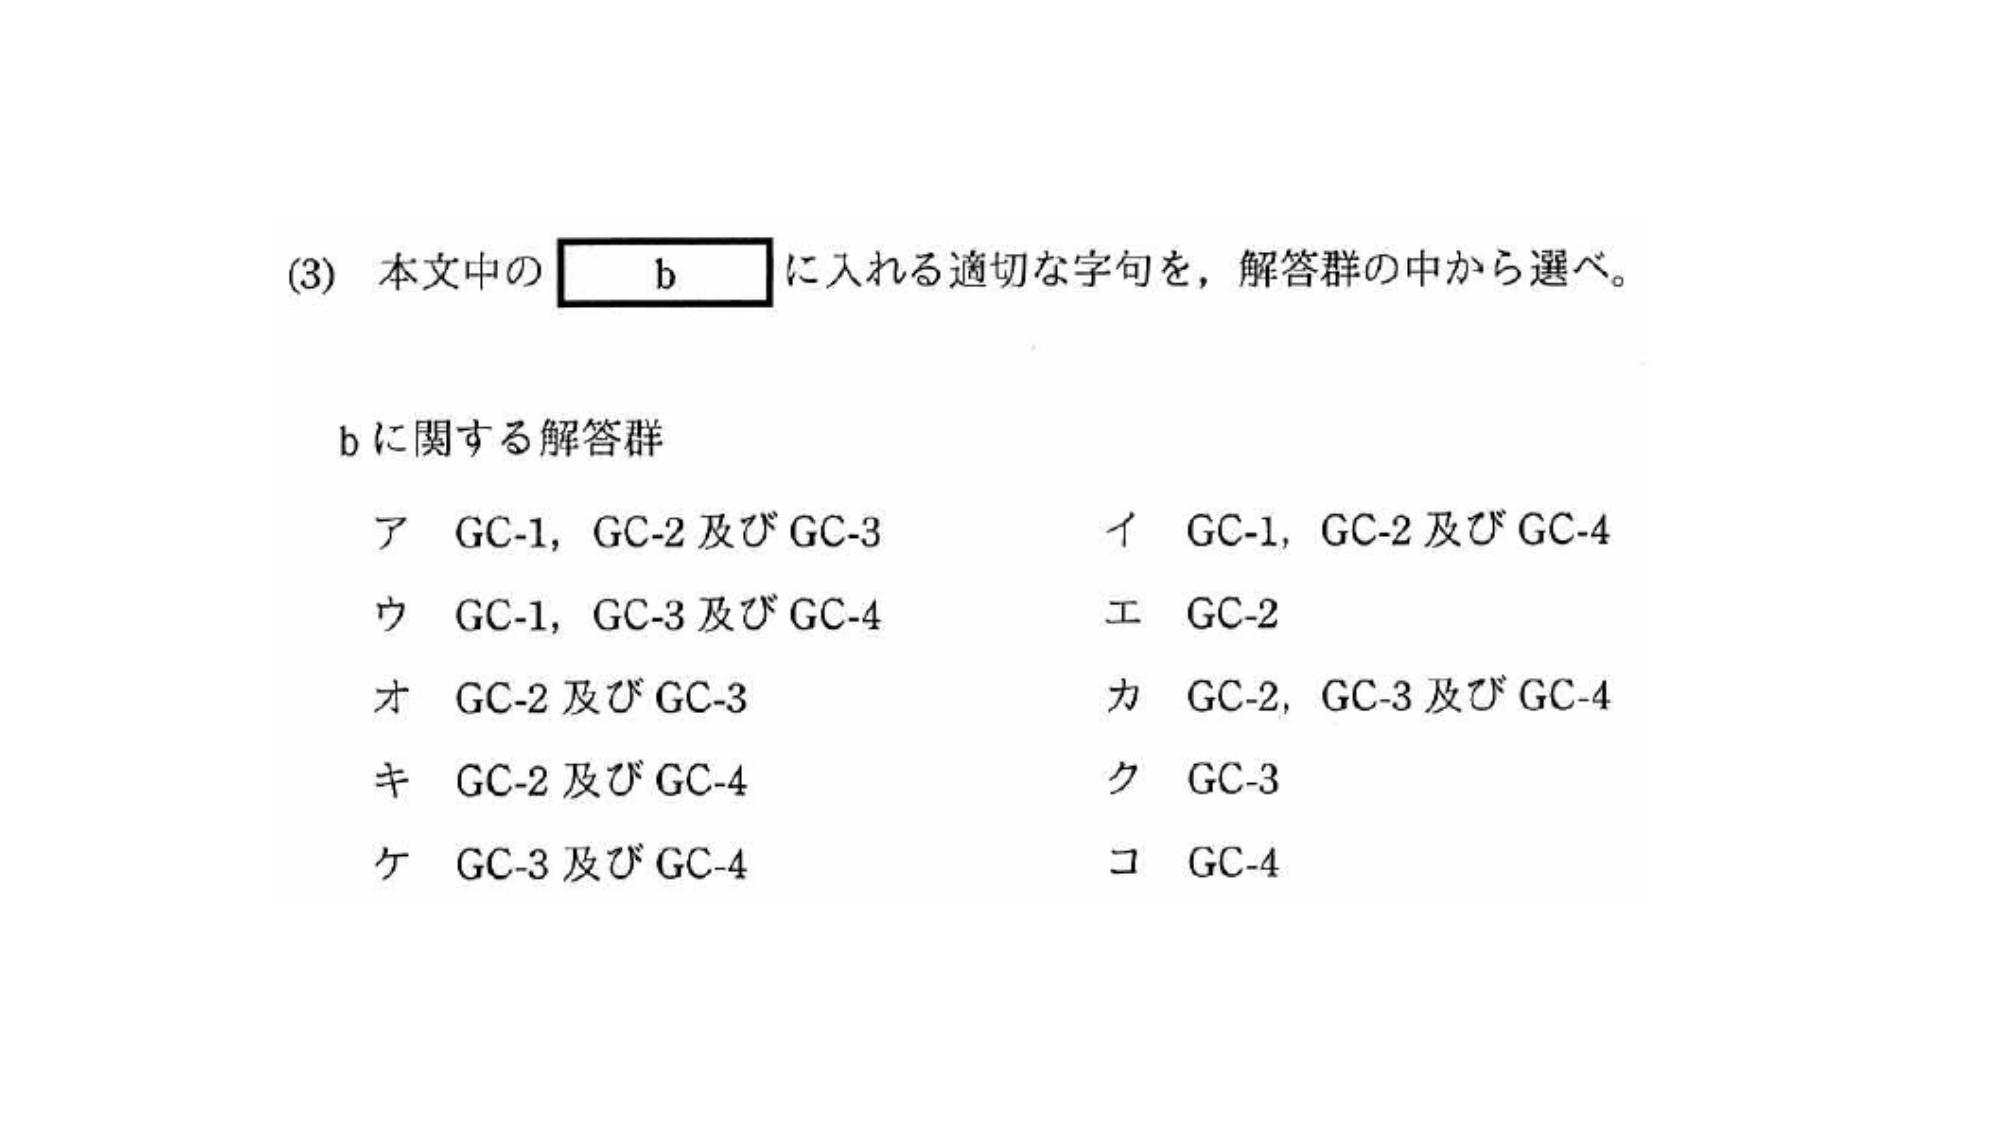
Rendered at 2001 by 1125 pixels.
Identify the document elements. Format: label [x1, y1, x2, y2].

picture [269, 217, 1652, 908]
